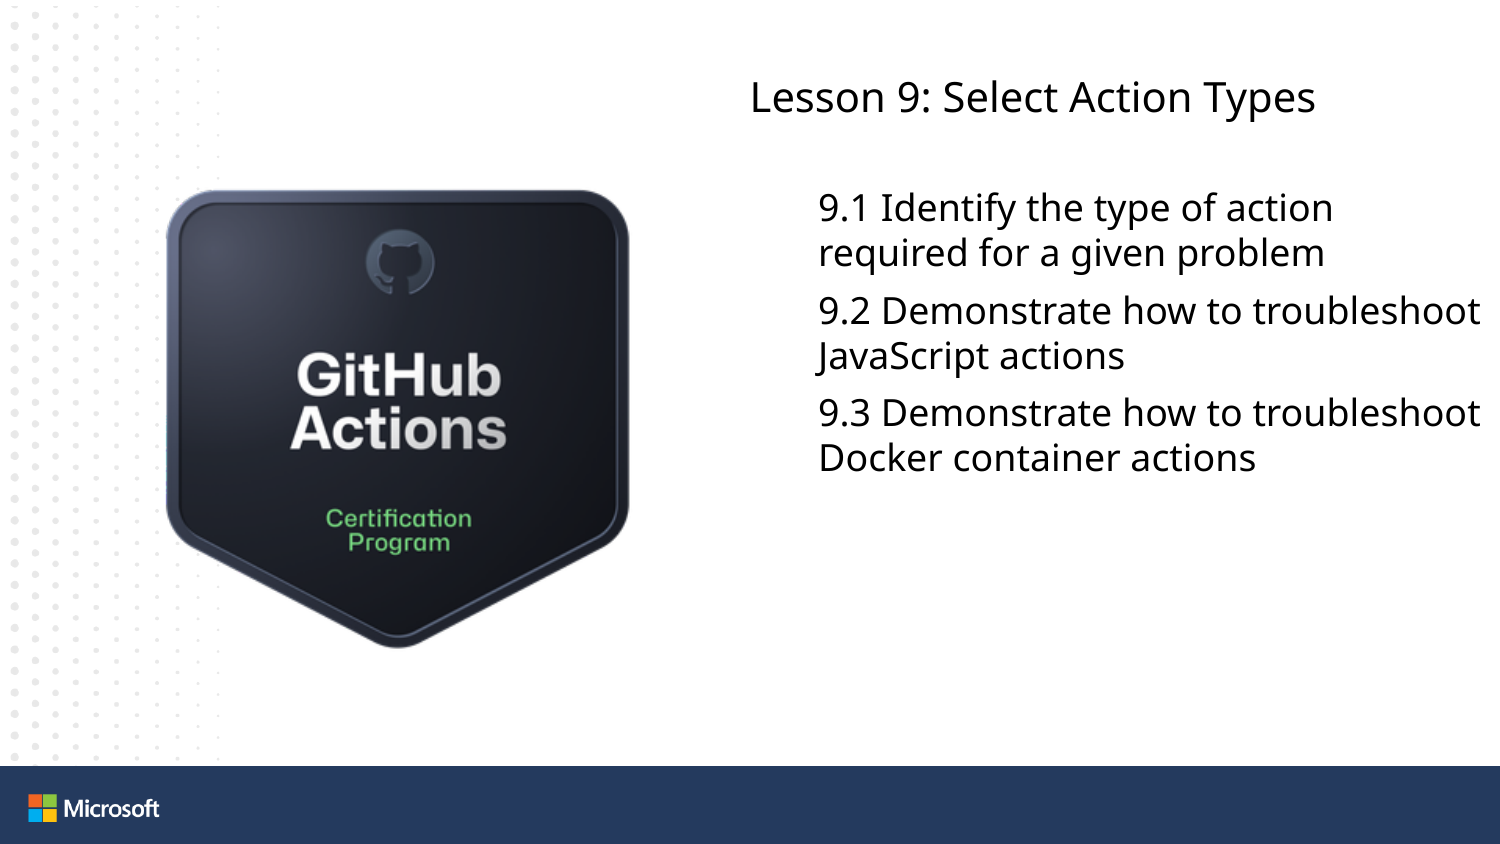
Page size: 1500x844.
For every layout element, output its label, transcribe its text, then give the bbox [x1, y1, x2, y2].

list 9.1 Identify the type of action required for a given problem 9.2 Demonstrate how to troubleshoot JavaScript actions 9.3 Demonstrate how to troubleshoot Docker container actions [803, 176, 1499, 766]
picture [0, 6, 1500, 844]
list Lesson 9: Select Action Types [734, 62, 1463, 183]
